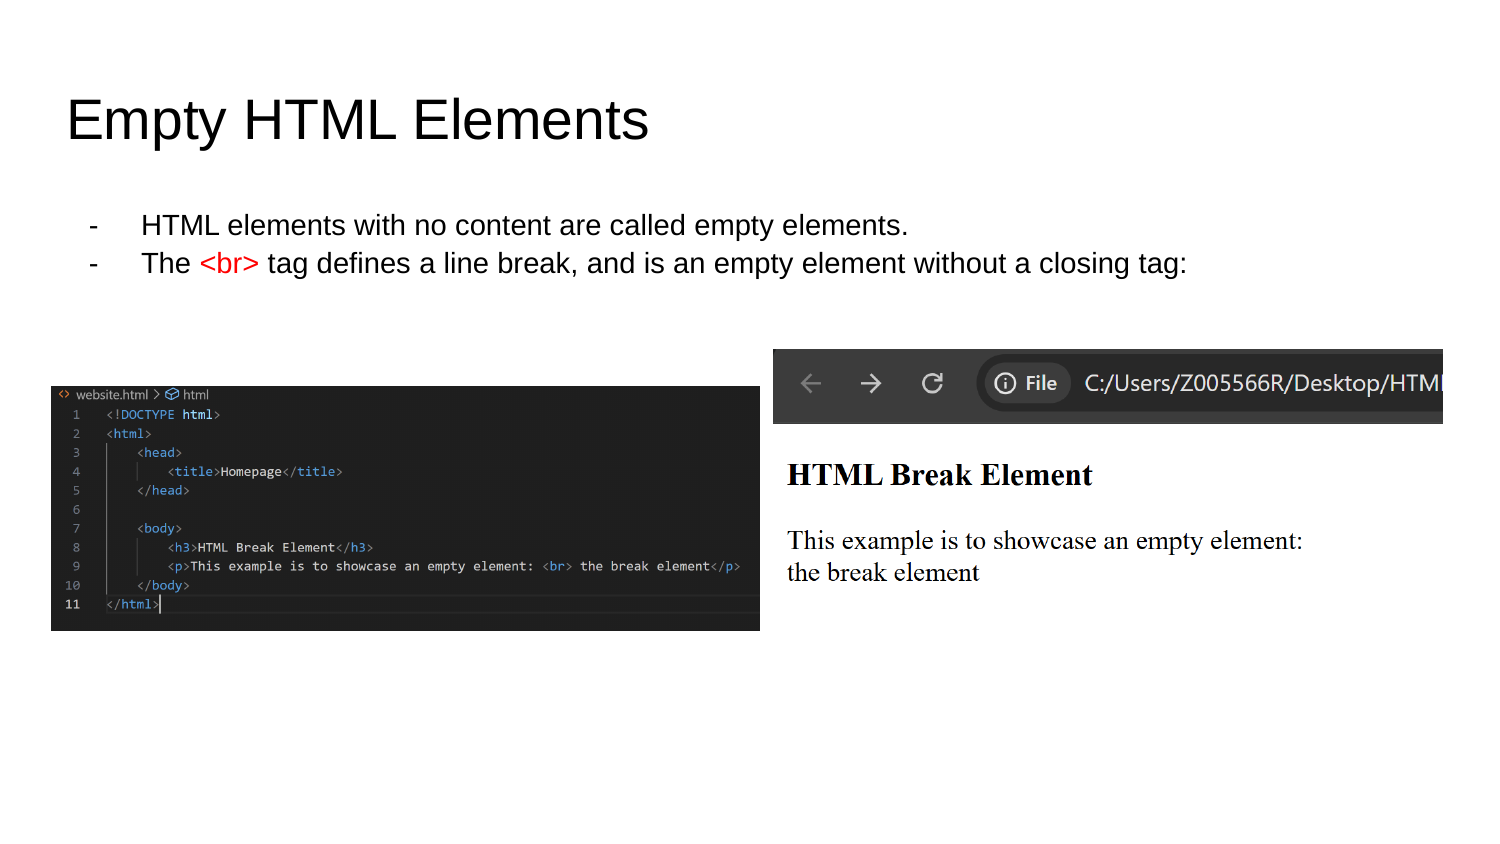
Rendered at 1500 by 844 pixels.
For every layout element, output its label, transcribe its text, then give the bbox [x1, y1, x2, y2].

picture [773, 348, 1443, 668]
title Empty HTML Elements [51, 72, 1449, 167]
list HTML elements with no content are called empty elements. The <br> tag defines a line break, and is an empty element without a closing tag: [51, 189, 1449, 844]
picture [50, 386, 760, 631]
